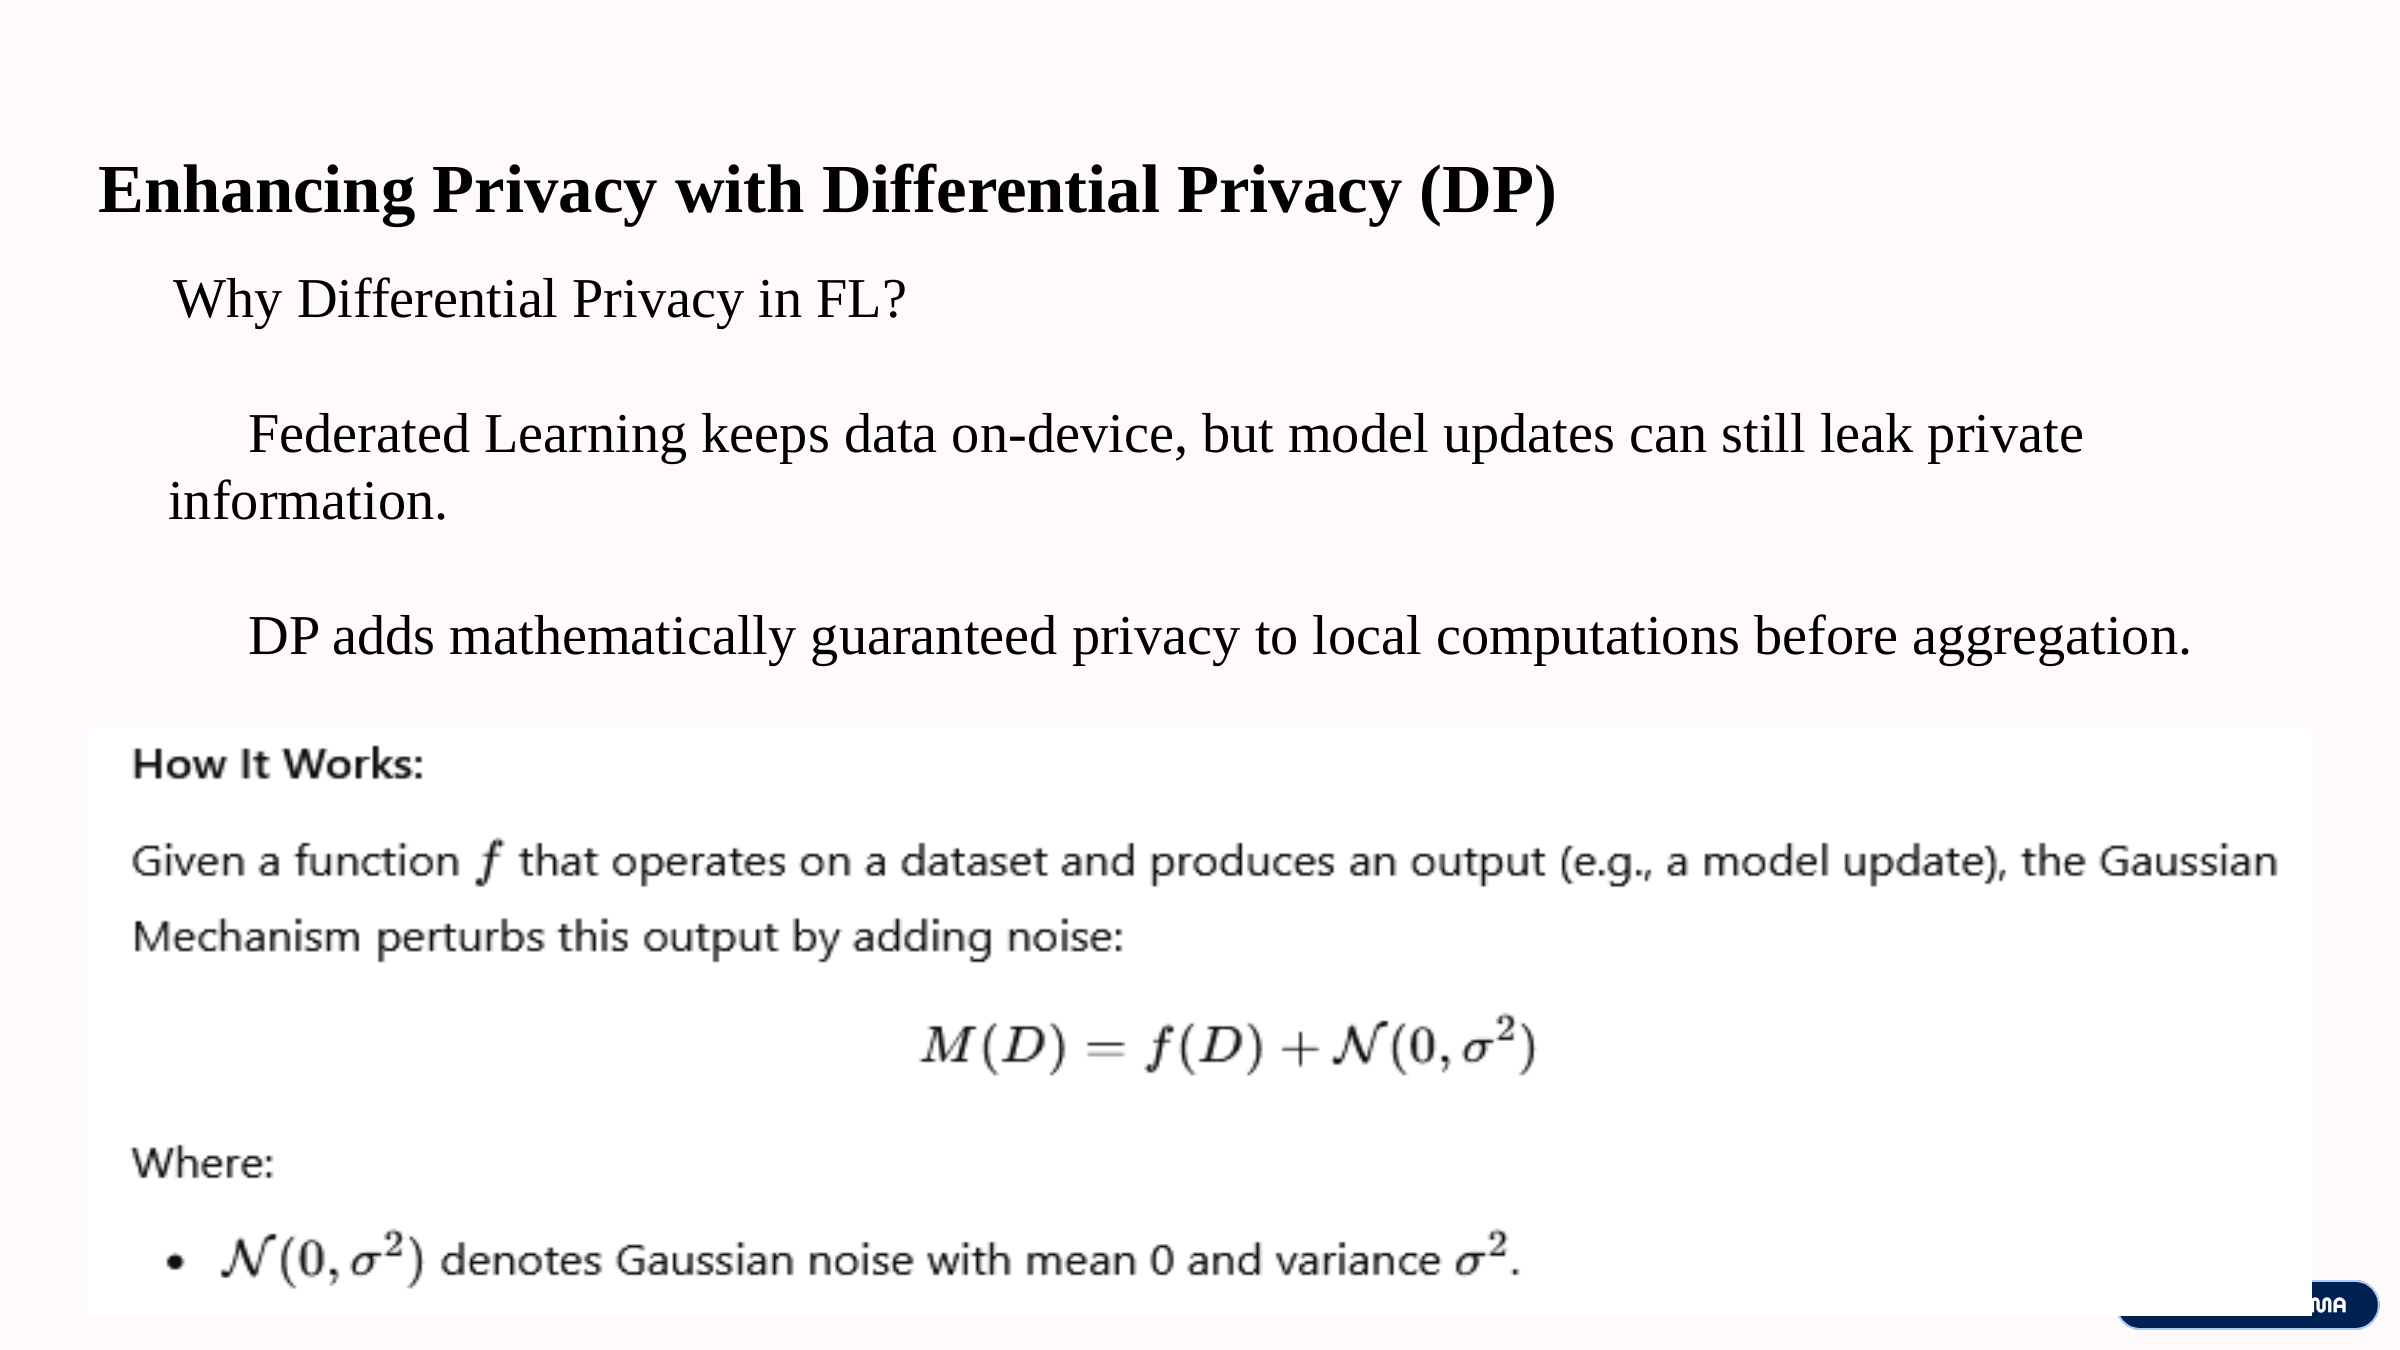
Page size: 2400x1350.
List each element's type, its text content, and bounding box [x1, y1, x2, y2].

text_box Enhancing Privacy with Differential Privacy (DP) Why Differential Privacy in FL? Federated Learning keeps data on-device, but model updates can still leak private information. DP adds mathematically guaranteed privacy to local computations before aggregation. [83, 128, 2268, 932]
picture [88, 727, 2389, 1339]
